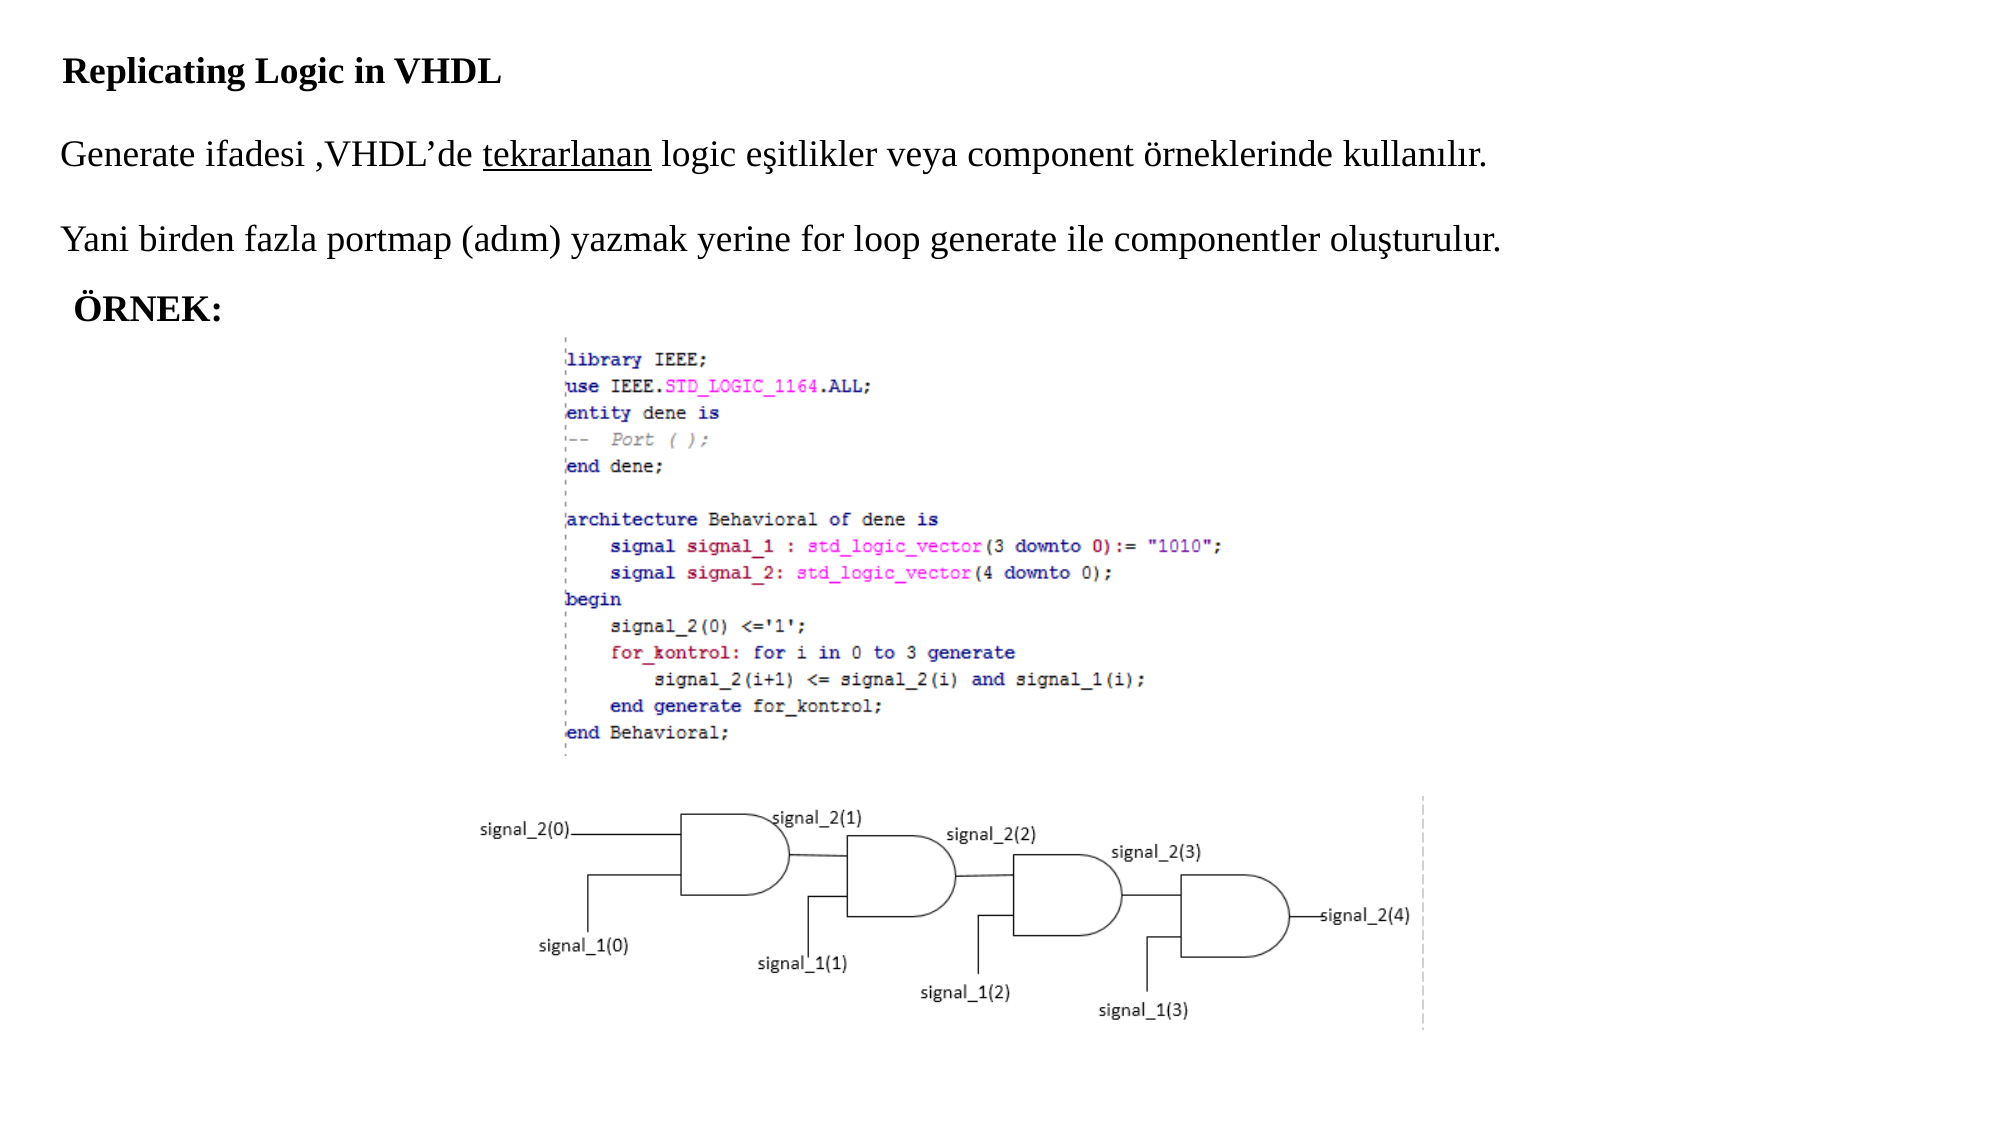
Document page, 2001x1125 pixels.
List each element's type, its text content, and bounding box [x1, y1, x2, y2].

picture [479, 796, 1425, 1030]
picture [562, 336, 1230, 756]
text_box Replicating Logic in VHDL [47, 16, 518, 99]
text_box ÖRNEK: [58, 253, 248, 336]
text_box Generate ifadesi ,VHDL’de tekrarlanan logic eşitlikler veya component örneklerinde kullanılır. Yani birden fazla portmap (adım) yazmak yerine for loop generate ile componentler oluşturulur. [45, 99, 1807, 266]
